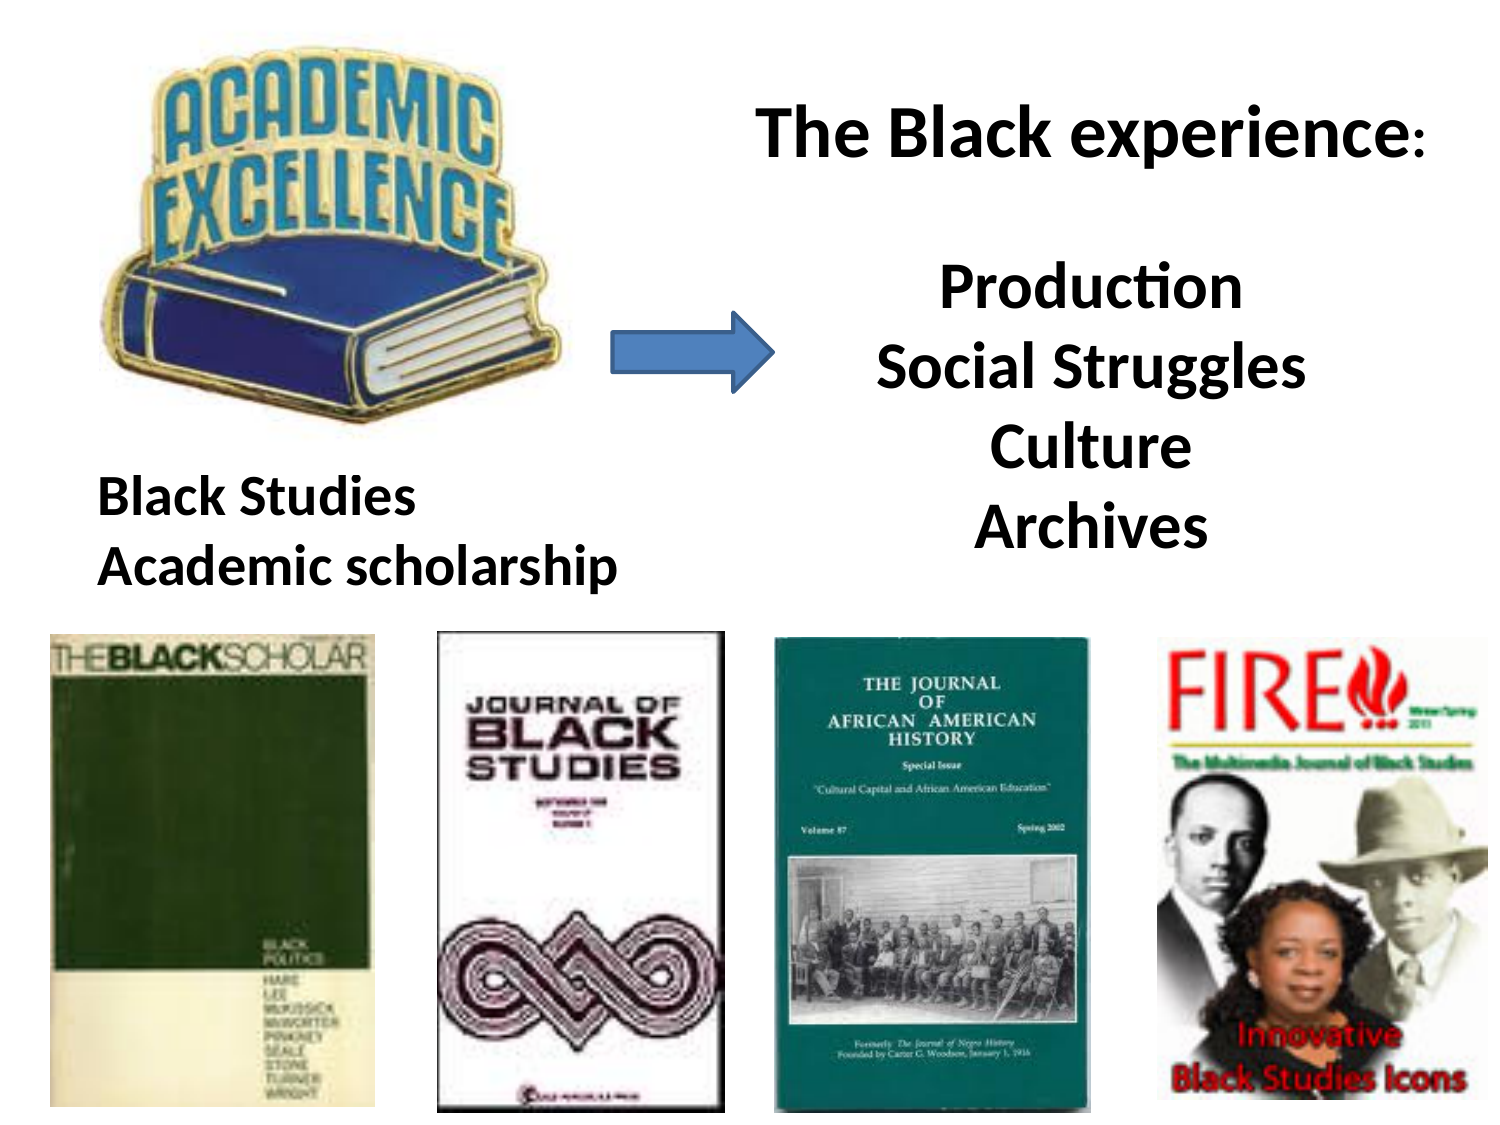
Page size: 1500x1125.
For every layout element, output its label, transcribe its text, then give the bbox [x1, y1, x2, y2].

picture [99, 0, 576, 476]
text_box [610, 310, 741, 394]
text_box The Black experience: Production Social Struggles Culture Archives [741, 75, 1443, 570]
picture [1157, 637, 1488, 1101]
picture [437, 630, 726, 1113]
picture [49, 634, 376, 1107]
picture [774, 637, 1092, 1113]
text_box Black Studies Academic scholarship [83, 449, 635, 605]
